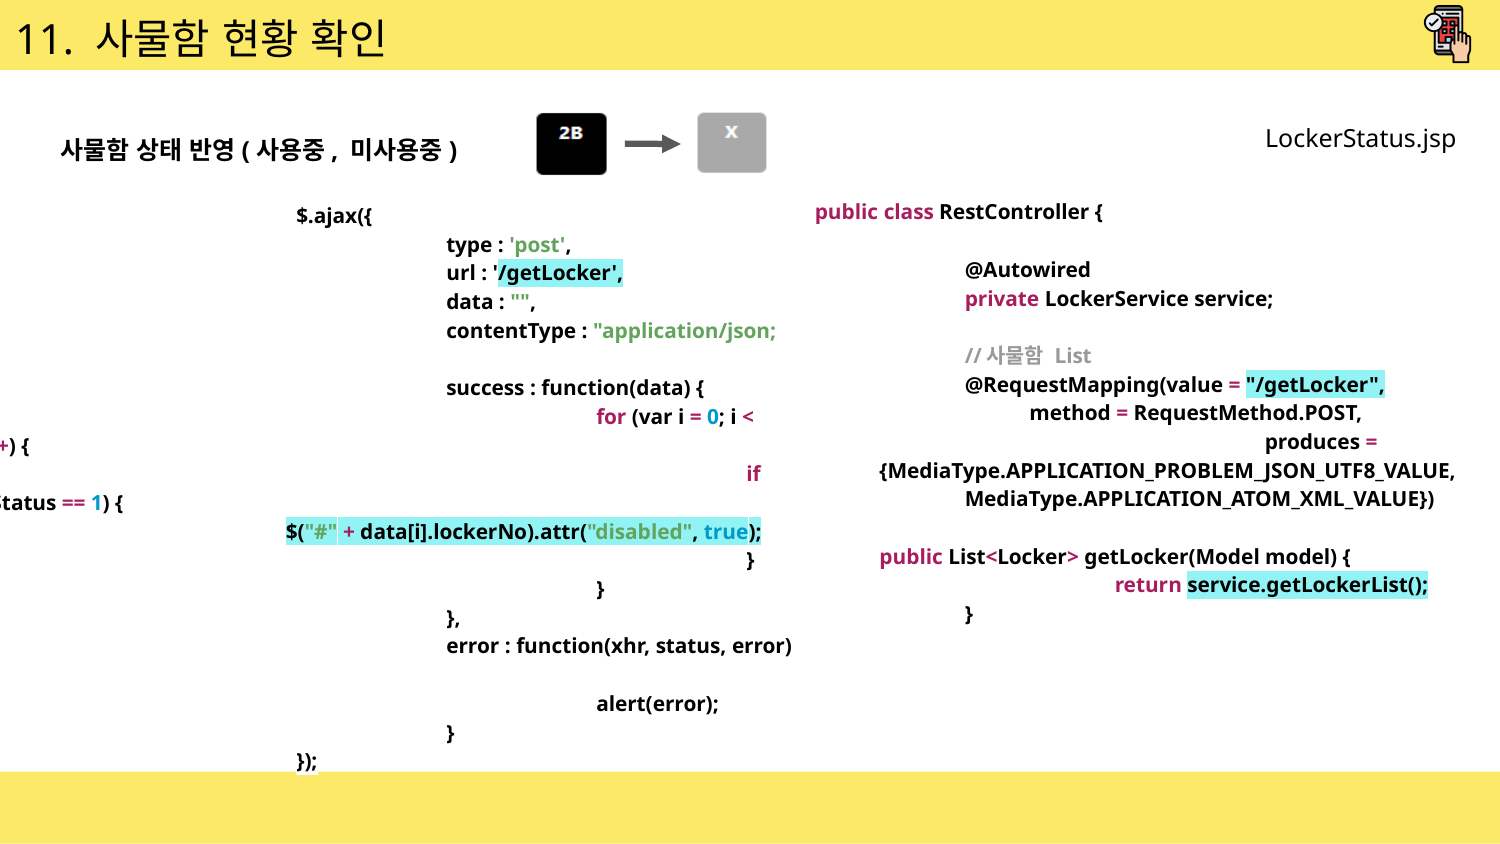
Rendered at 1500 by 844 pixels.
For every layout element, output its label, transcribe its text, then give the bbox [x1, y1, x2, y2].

text_box [711, 0, 1500, 71]
picture [1415, 2, 1478, 66]
text_box public class RestController { @Autowired private LockerService service; //사물함 List @RequestMapping(value = "/getLocker", method = RequestMethod.POST, produces = {MediaType.APPLICATION_PROBLEM_JSON_UTF8_VALUE, MediaType.APPLICATION_ATOM_XML_VALUE}) public List<Locker> getLocker(Model model) { return service.getLockerList(); } [789, 180, 1500, 635]
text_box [534, 107, 772, 180]
text_box 사물함 상태 반영(사용중, 미사용중) $.ajax({ type : 'post', url : '/getLocker', data : "", contentType : "application/json; charset=utf-8", success : function(data) { for (var i = 0; i < data.length; i++) { if (data[i].lockerStatus == 1) { $("#" + data[i].lockerNo).attr("disabled", true); } } }, error : function(xhr, status, error) { alert(error); } }); [0, 115, 821, 689]
text_box [0, 771, 1500, 844]
text_box 11. 사물함 현황 확인 [0, 0, 711, 81]
text_box LockerStatus.jsp [1250, 108, 1478, 157]
